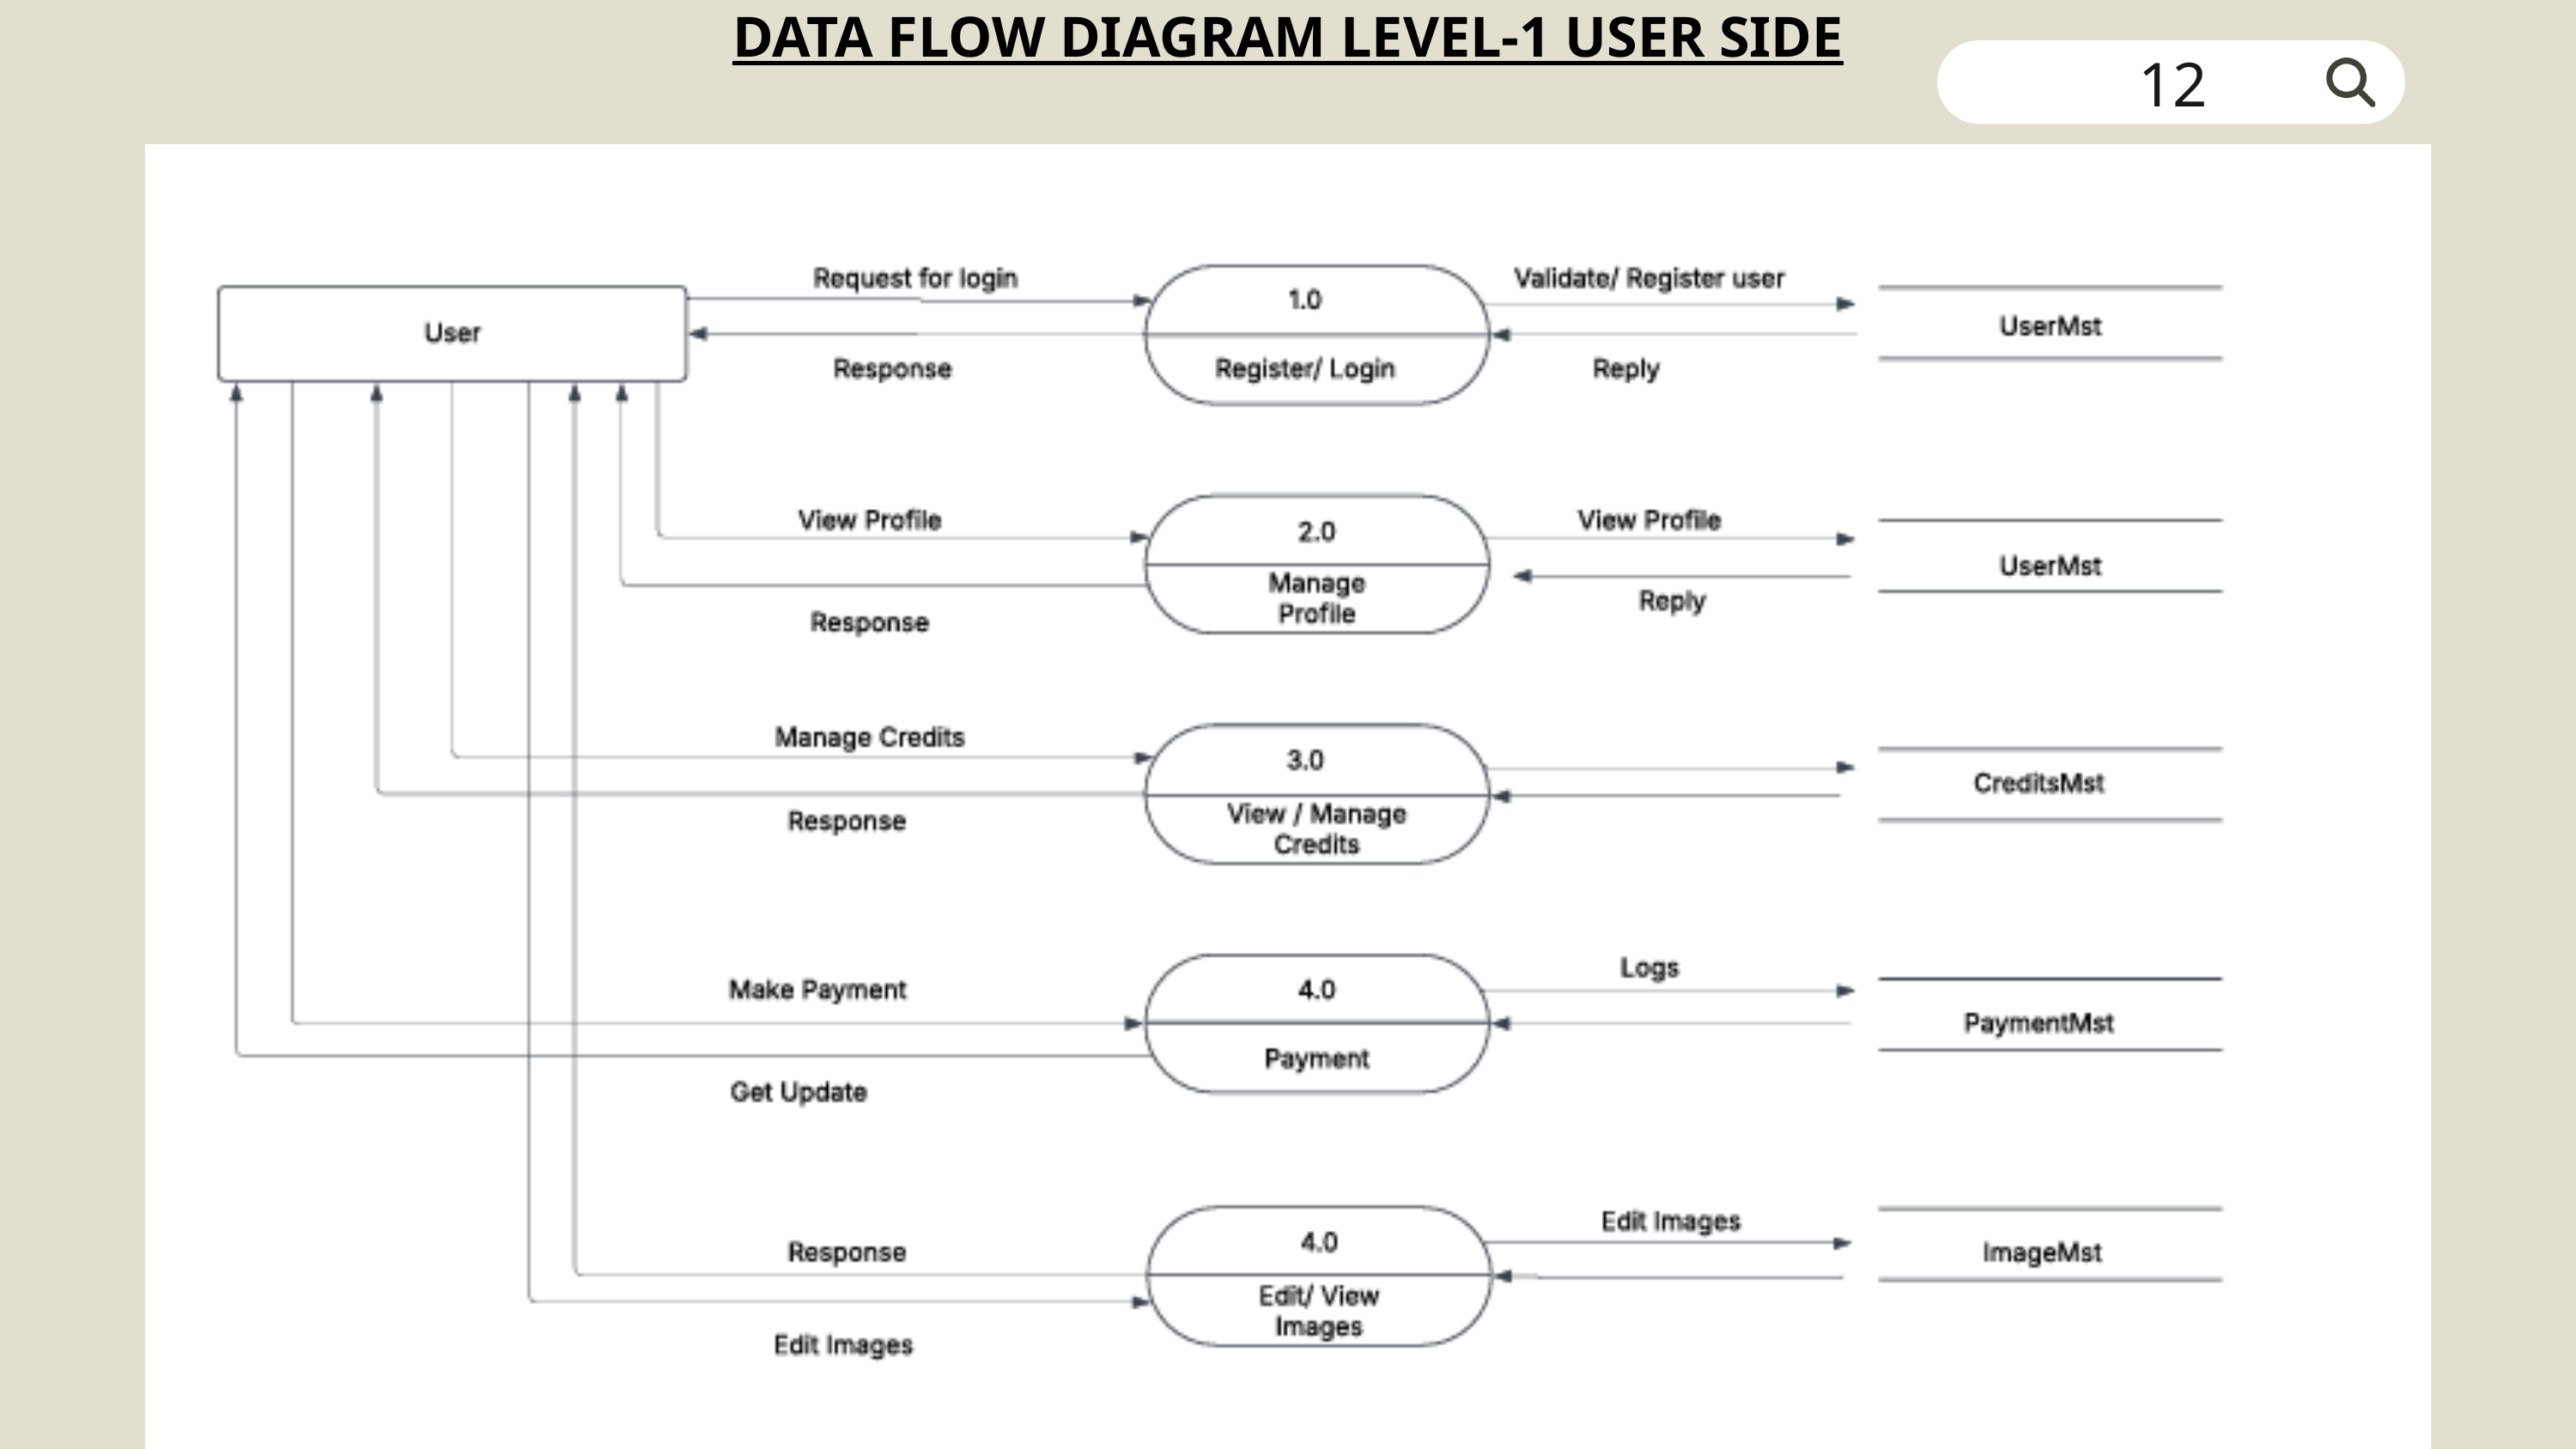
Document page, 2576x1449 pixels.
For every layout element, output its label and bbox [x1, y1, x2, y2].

text_box [0, 844, 1163, 1112]
text_box [1936, 39, 2406, 124]
text_box [144, 155, 2432, 1449]
text_box [1412, 844, 2576, 1112]
text_box [0, 0, 2576, 145]
